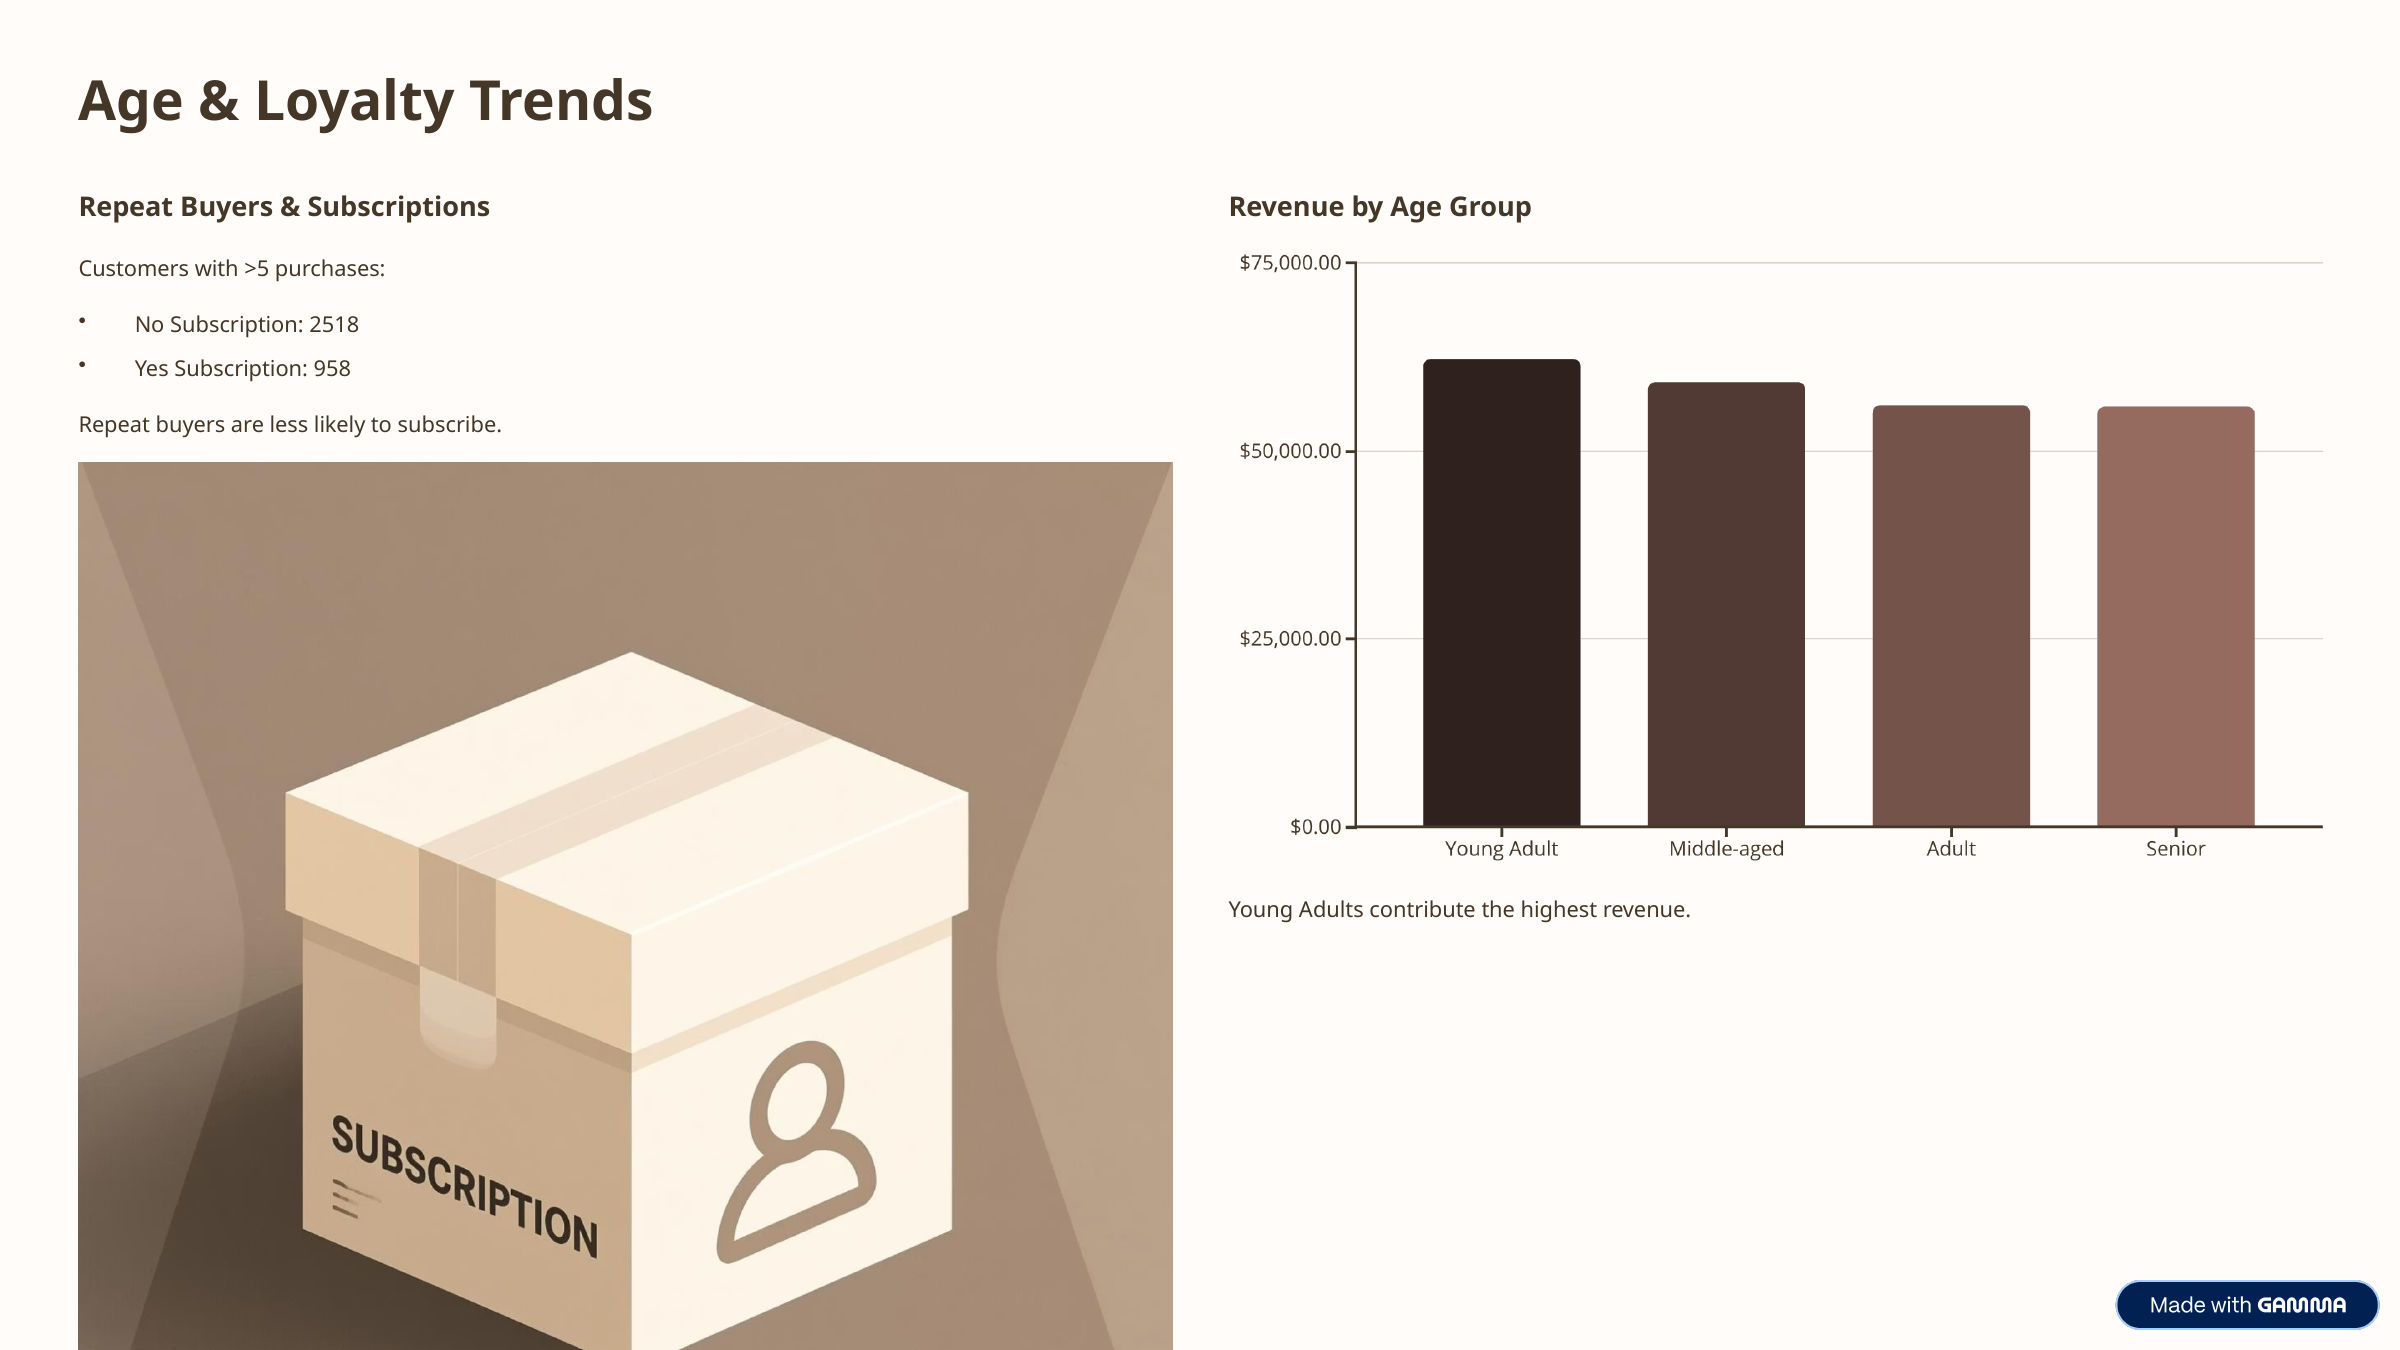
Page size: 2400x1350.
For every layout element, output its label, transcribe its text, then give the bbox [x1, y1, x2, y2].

picture [1228, 248, 2323, 861]
picture [2106, 1271, 2389, 1339]
text_box Young Adults contribute the highest revenue. [1228, 886, 2323, 922]
text_box Age & Loyalty Trends [78, 61, 640, 132]
text_box Revenue by Age Group [1228, 187, 1510, 223]
text_box Yes Subscription: 958 [78, 345, 1173, 381]
text_box Repeat buyers are less likely to subscribe. [78, 401, 1173, 438]
picture [78, 462, 1173, 1350]
text_box No Subscription: 2518 [78, 301, 1173, 338]
text_box Customers with >5 purchases: [78, 245, 1173, 282]
text_box Repeat Buyers & Subscriptions [78, 187, 443, 223]
